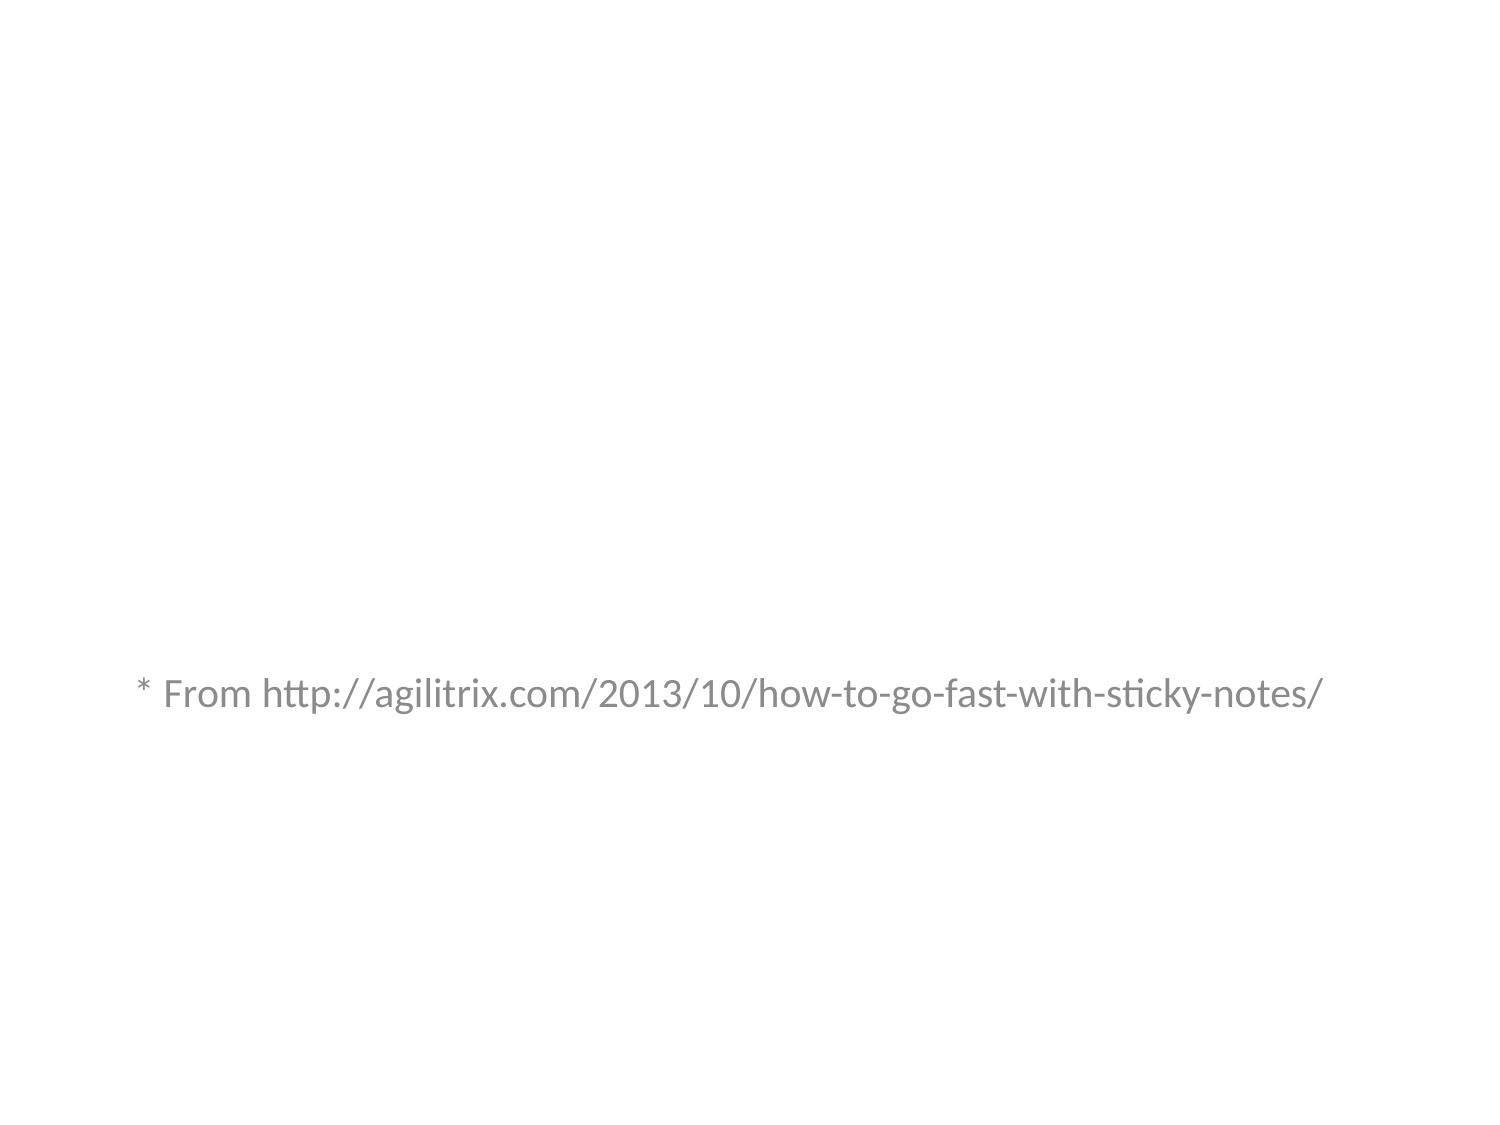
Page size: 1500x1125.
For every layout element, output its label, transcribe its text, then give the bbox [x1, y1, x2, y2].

list * From http://agilitrix.com/2013/10/how-to-go-fast-with-sticky-notes/ [118, 476, 1394, 723]
